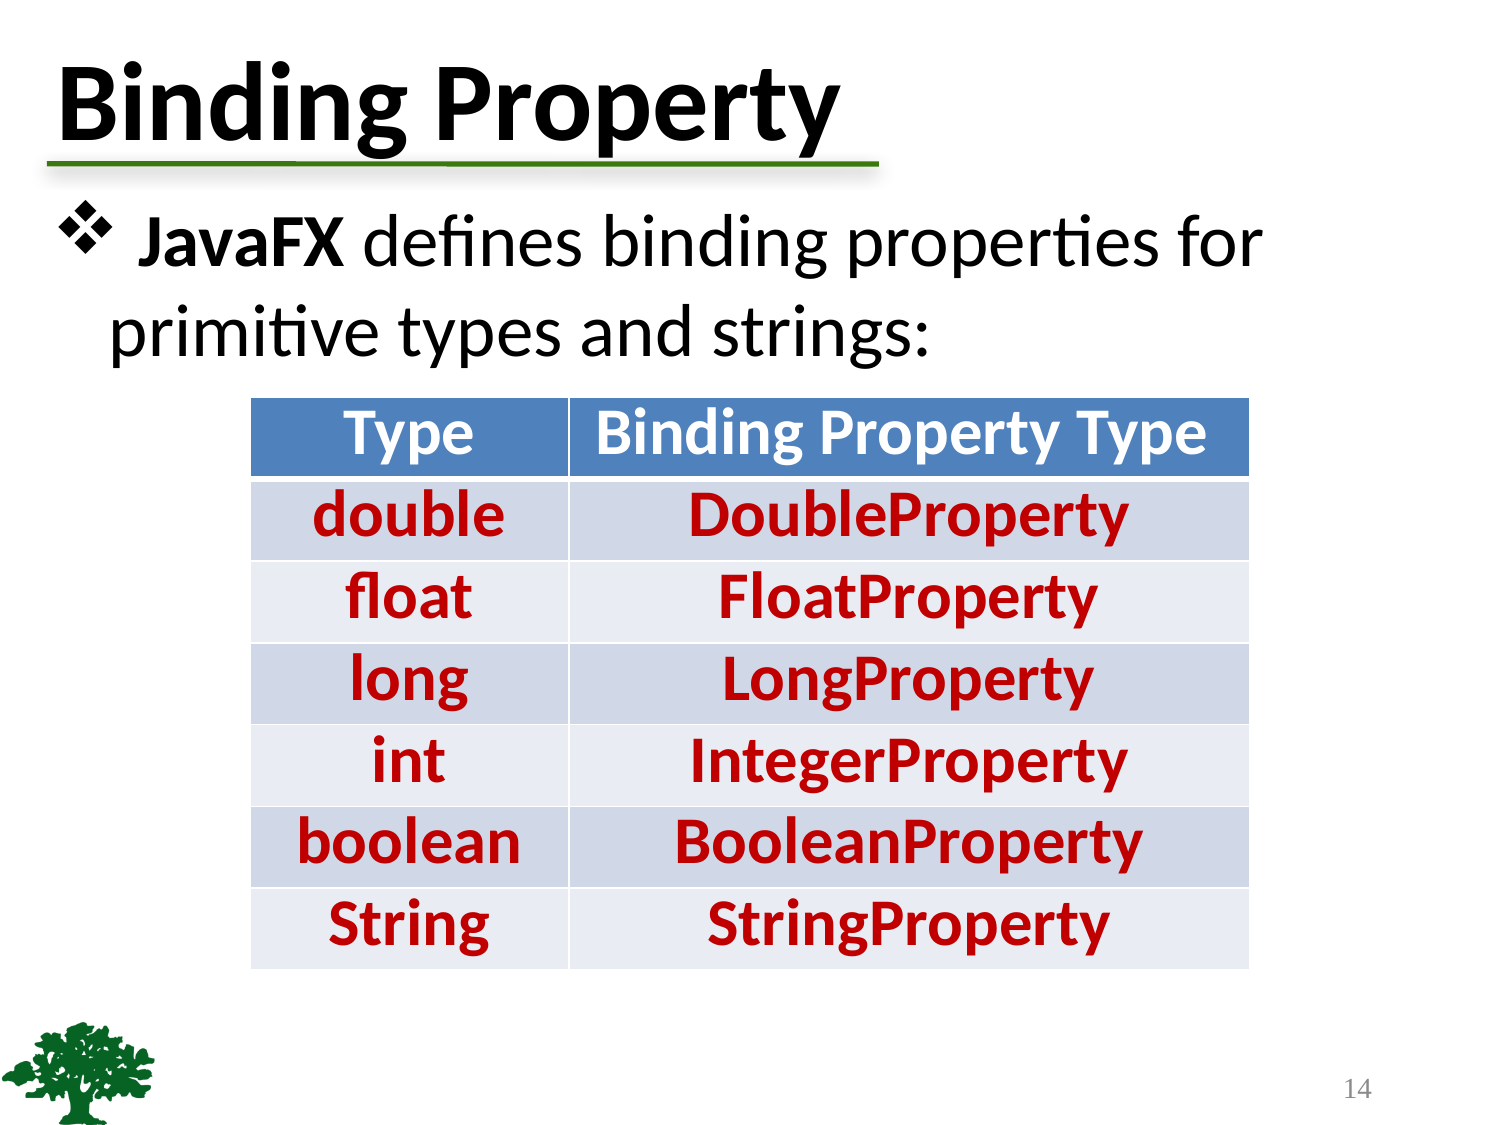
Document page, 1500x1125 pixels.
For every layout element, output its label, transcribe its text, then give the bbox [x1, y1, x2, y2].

table_cell boolean [251, 807, 568, 887]
slide_number 14 [1074, 1049, 1388, 1125]
table_cell IntegerProperty [570, 725, 1249, 806]
picture [0, 1021, 157, 1125]
table_cell int [251, 725, 568, 806]
table_cell long [251, 644, 568, 724]
table_header Binding Property Type [570, 398, 1249, 476]
table_cell LongProperty [570, 644, 1249, 724]
table_header Type [251, 398, 568, 476]
table_cell FloatProperty [570, 562, 1249, 642]
table_cell String [251, 889, 568, 969]
table_cell double [251, 482, 568, 560]
table_cell DoubleProperty [570, 482, 1249, 560]
table_cell float [251, 562, 568, 642]
text_box JavaFX defines binding properties for primitive types and strings: [37, 184, 1471, 397]
table_cell BooleanProperty [570, 807, 1249, 887]
table_cell StringProperty [570, 889, 1249, 969]
title Binding Property [41, 42, 881, 150]
